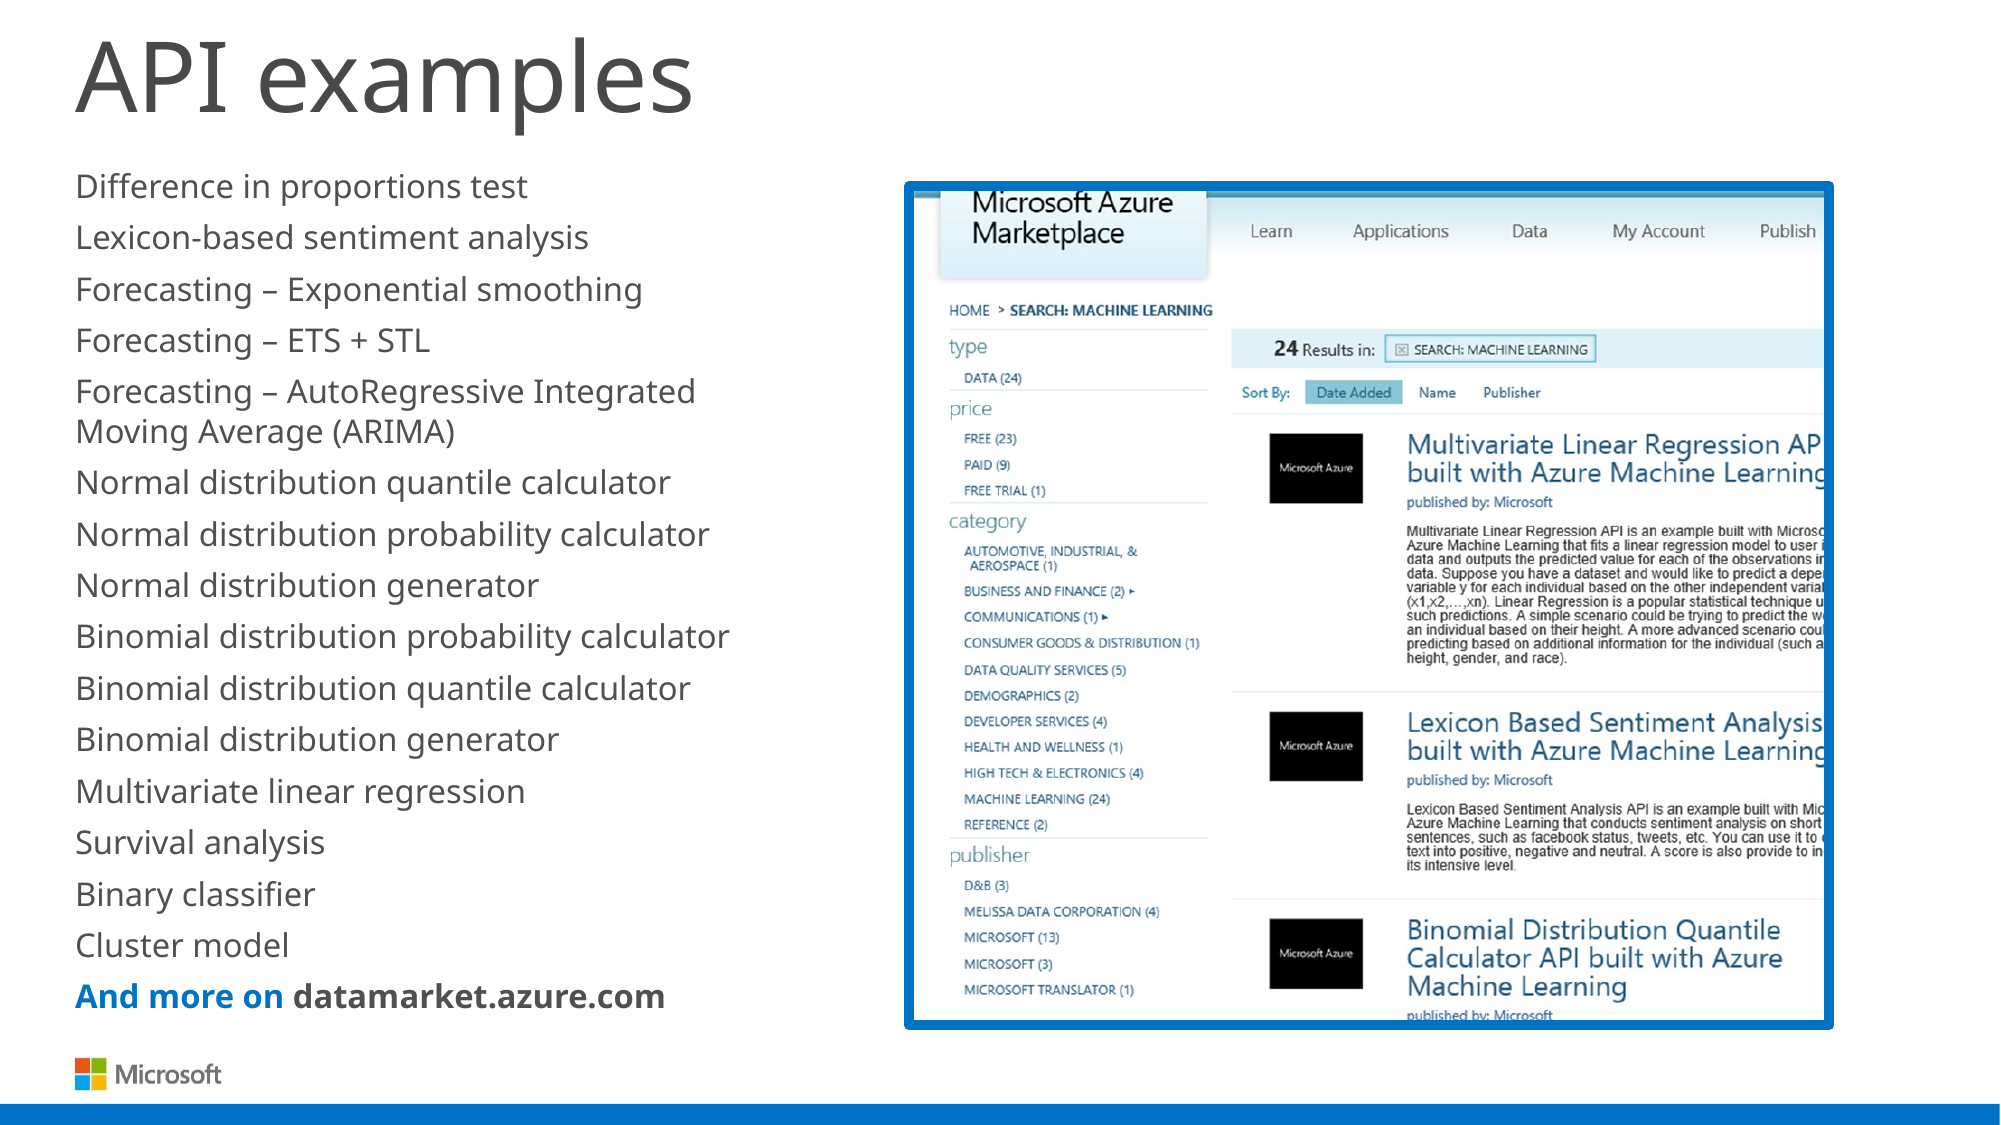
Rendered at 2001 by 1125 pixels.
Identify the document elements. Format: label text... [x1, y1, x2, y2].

picture [913, 191, 1825, 1021]
list Difference in proportions test Lexicon-based sentiment analysis Forecasting – Exponential smoothing Forecasting – ETS + STL Forecasting – AutoRegressive Integrated Moving Average (ARIMA) Normal distribution quantile calculator Normal distribution probability calculator Normal distribution generator Binomial distribution probability calculator Binomial distribution quantile calculator Binomial distribution generator Multivariate linear regression Survival analysis Binary classifier Cluster model And more on datamarket.azure.com [0, 158, 927, 1125]
title API examples [0, 29, 1953, 205]
